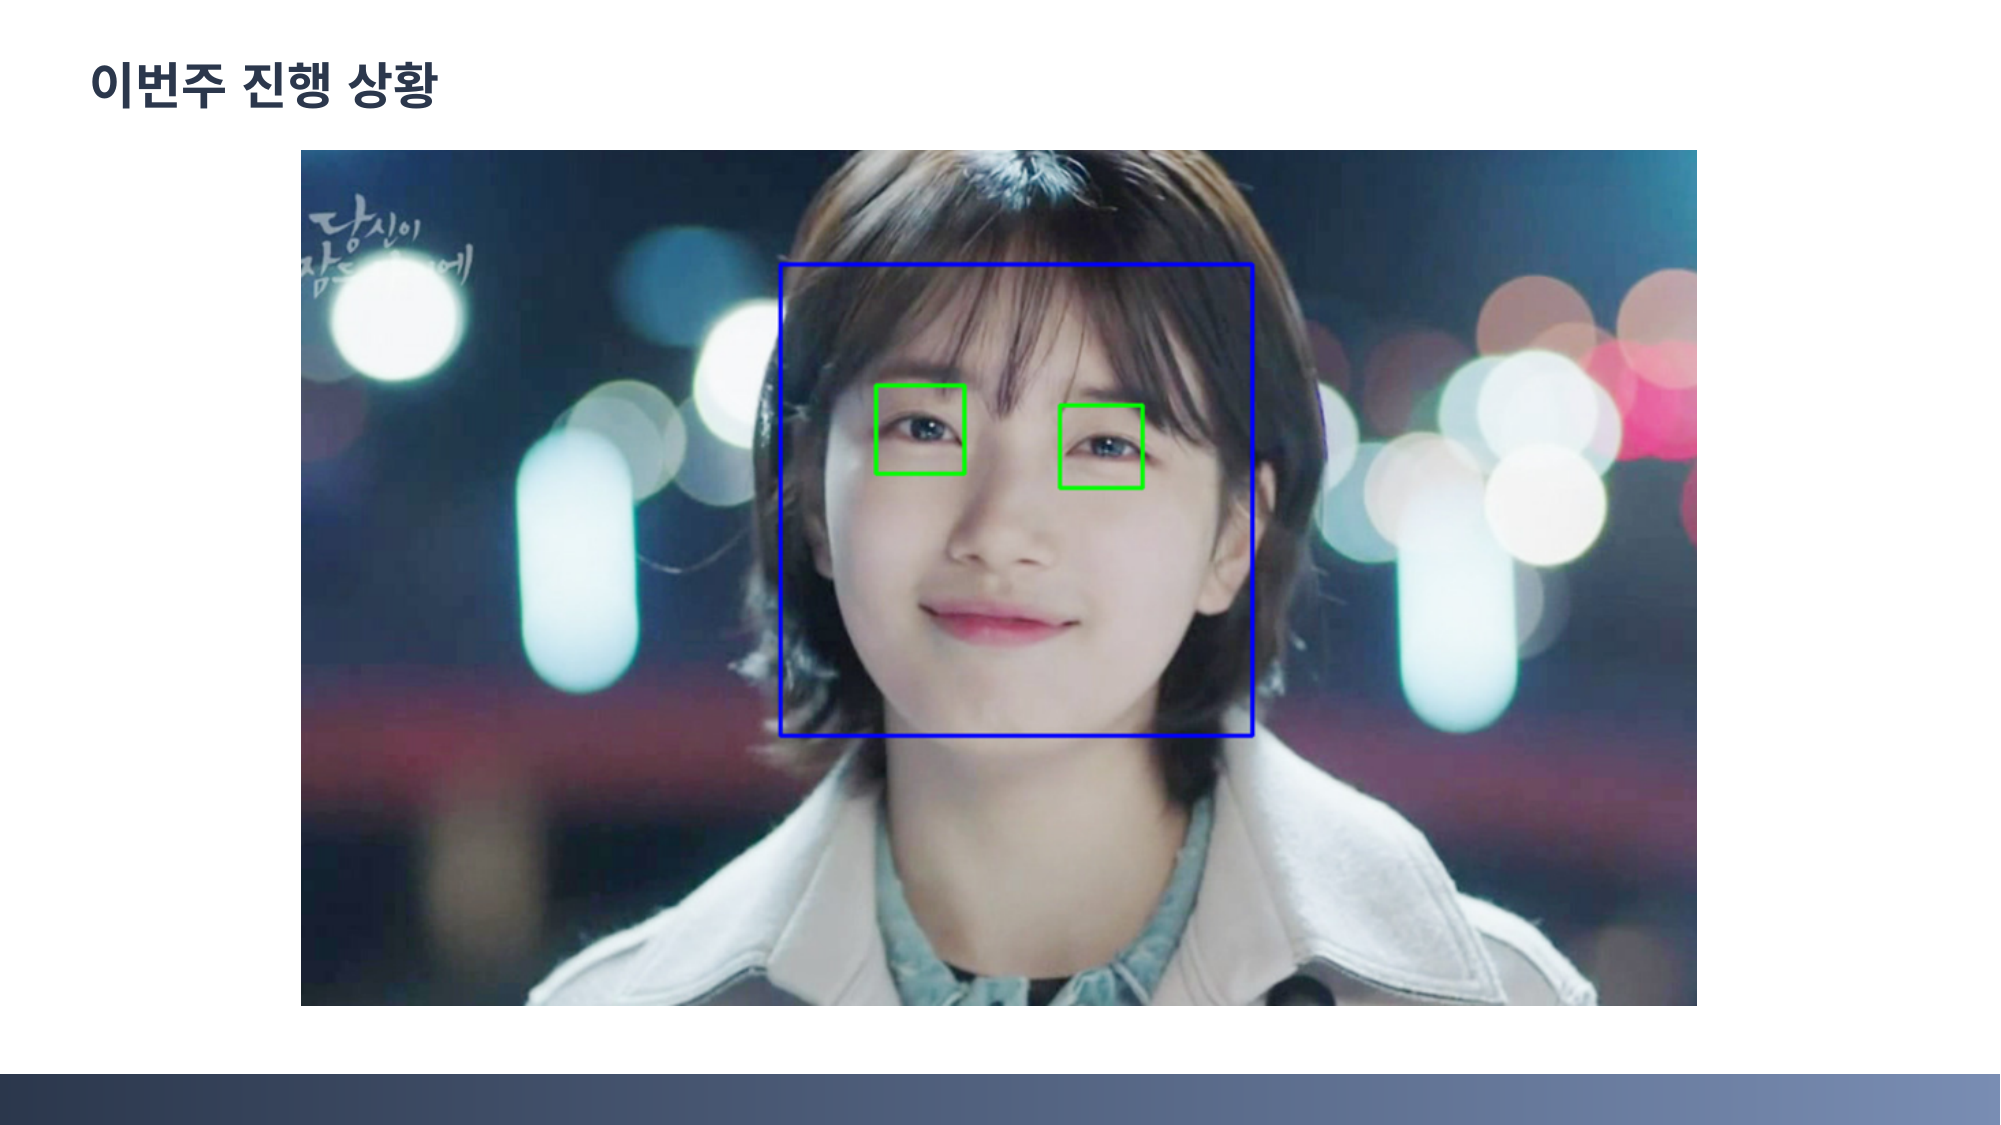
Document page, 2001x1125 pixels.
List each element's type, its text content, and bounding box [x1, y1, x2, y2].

text_box 이번주 진행 상황 [75, 47, 1260, 122]
text_box [0, 1074, 2000, 1125]
picture [301, 150, 1697, 1006]
